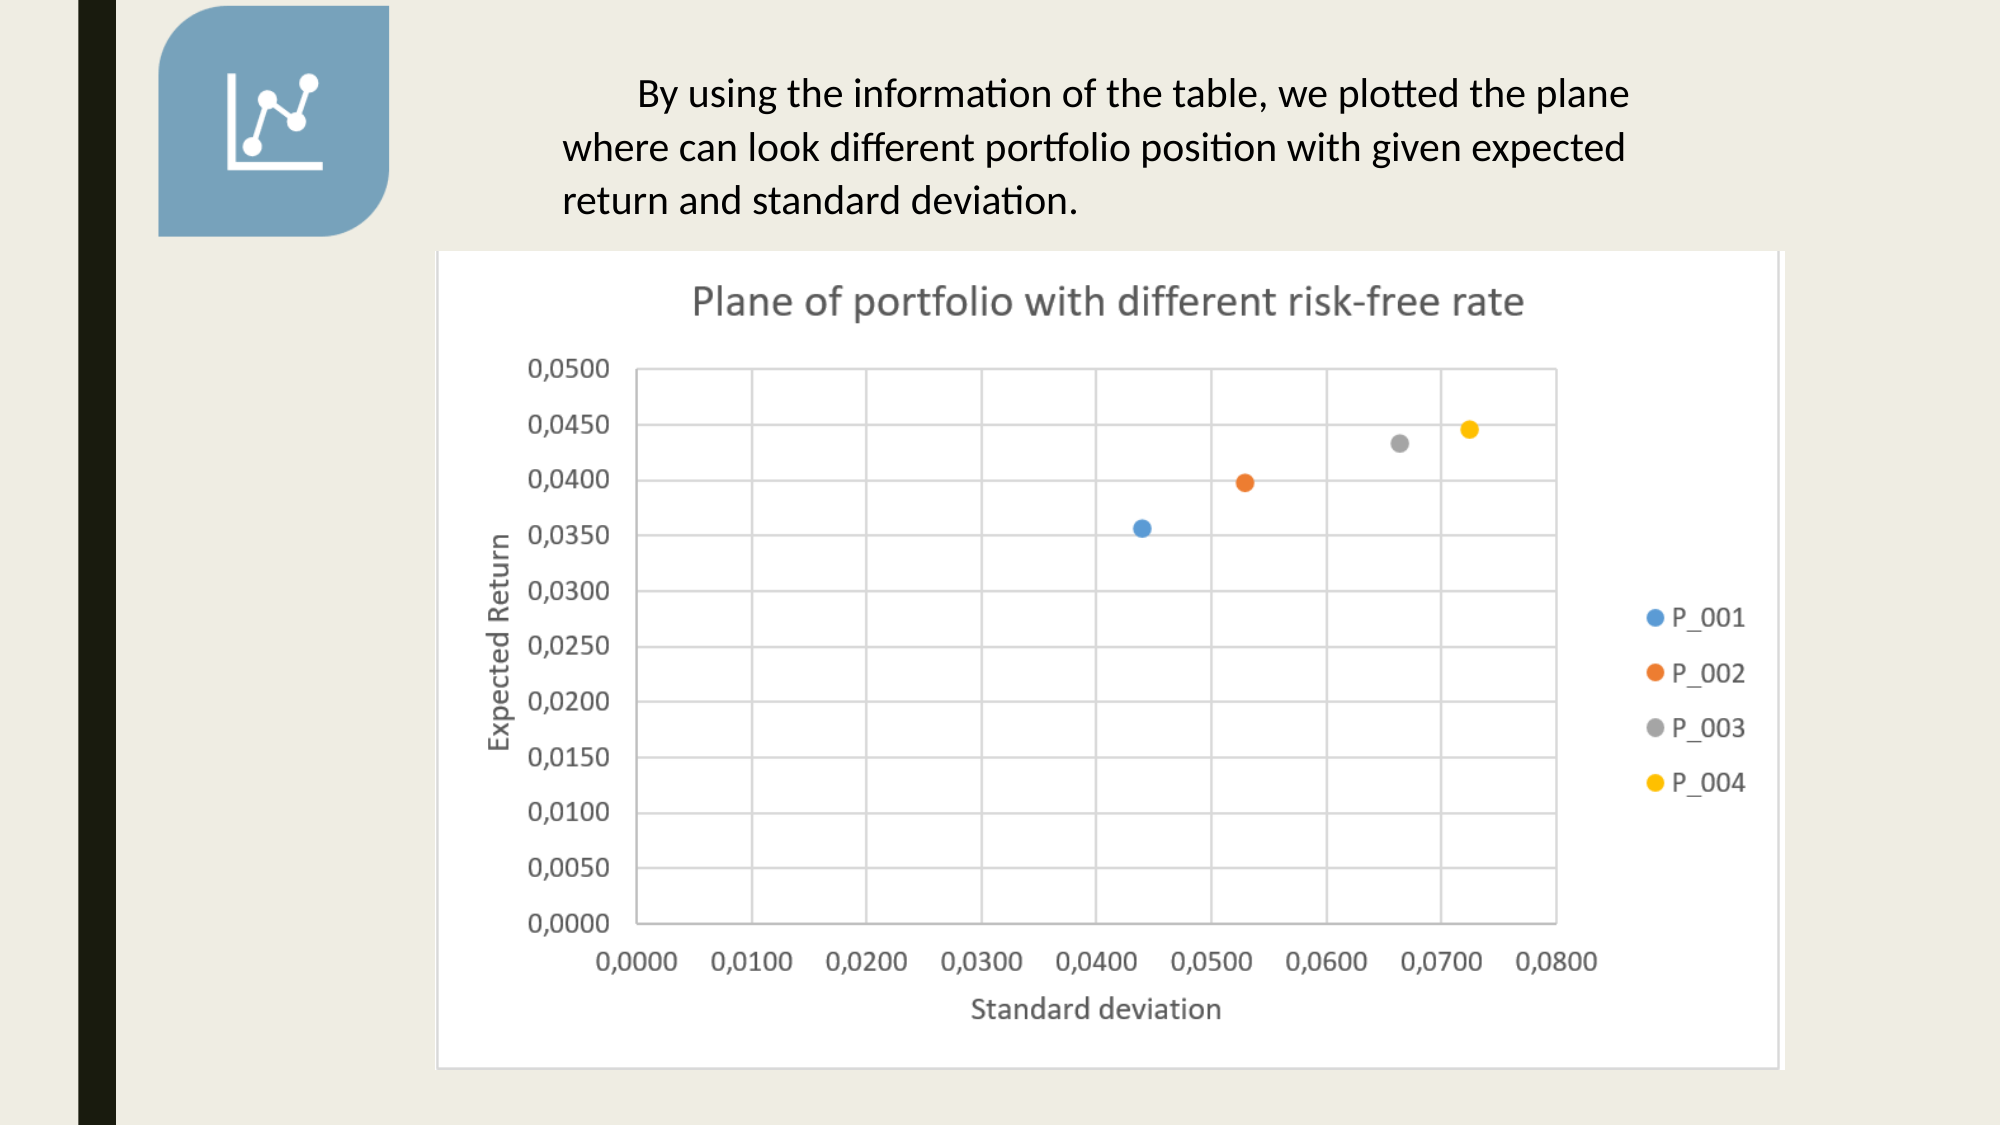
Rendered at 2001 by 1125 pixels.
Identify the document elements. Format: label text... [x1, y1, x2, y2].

text_box By using the information of the table, we plotted the plane where can look different portfolio position with given expected return and standard deviation. [547, 55, 1712, 231]
picture [129, 0, 414, 245]
picture [435, 251, 1785, 1070]
